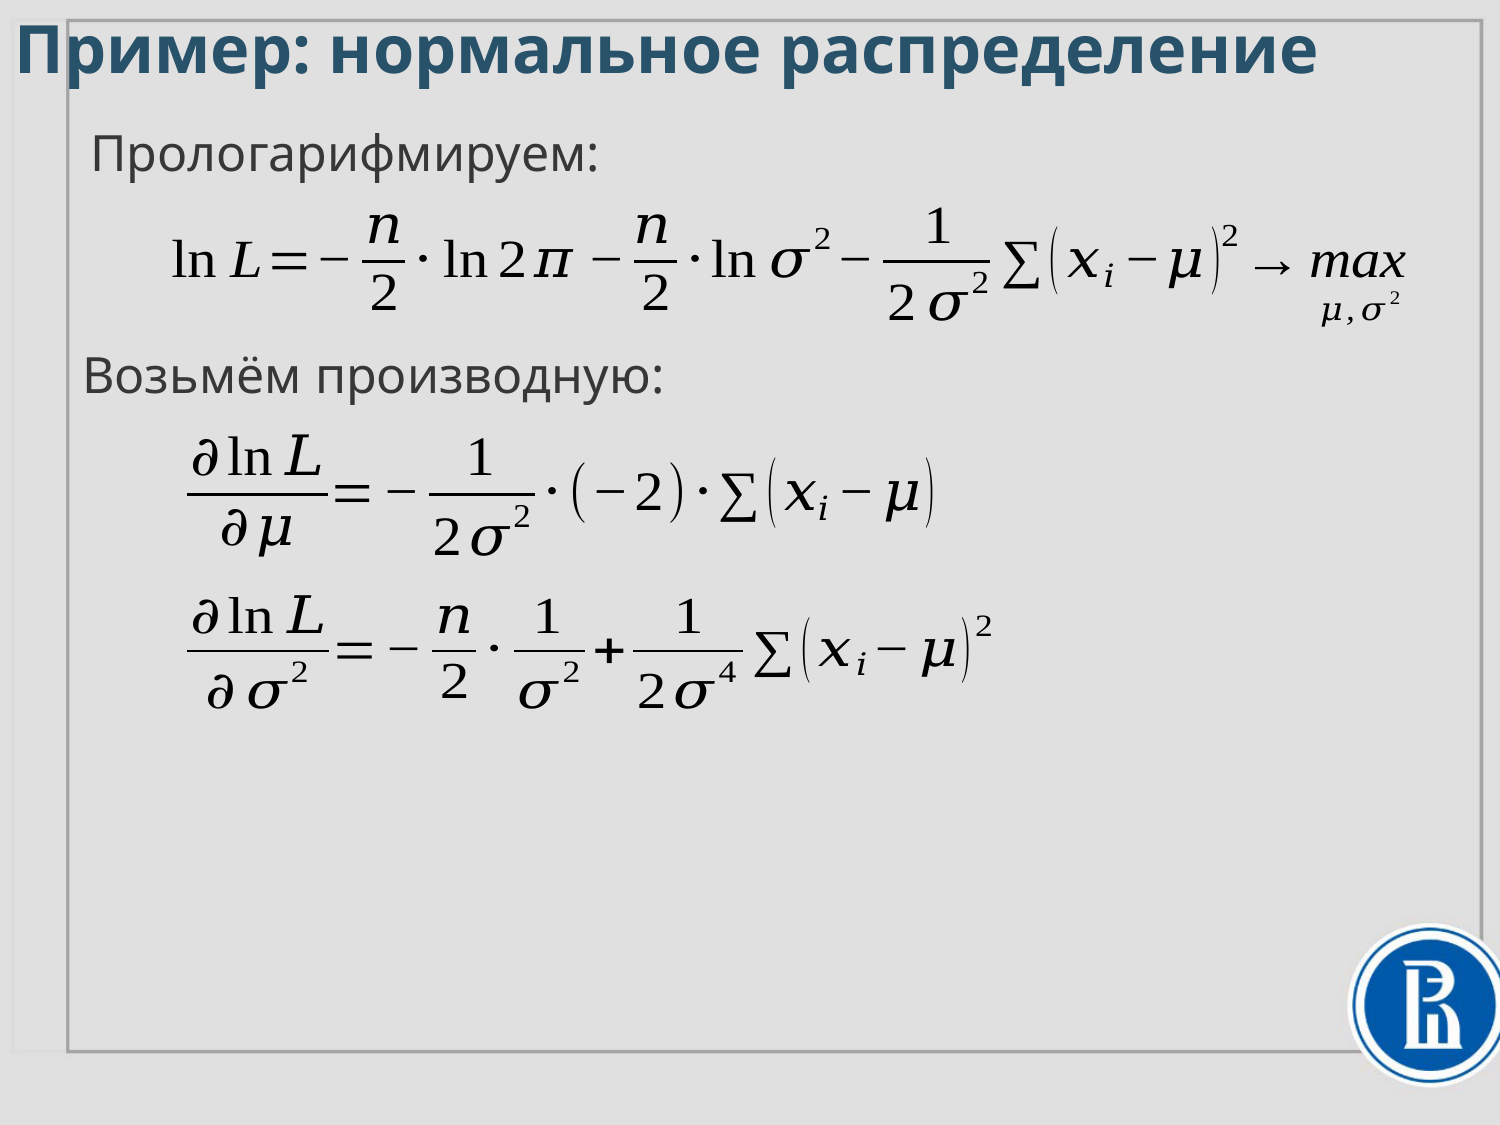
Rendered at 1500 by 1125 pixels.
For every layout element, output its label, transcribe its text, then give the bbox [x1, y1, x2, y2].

text_box Прологарифмируем: [75, 113, 616, 189]
picture [0, 96, 1500, 1125]
text_box Пример: нормальное распределение [0, 0, 1500, 96]
text_box Возьмём производную: [67, 336, 680, 412]
